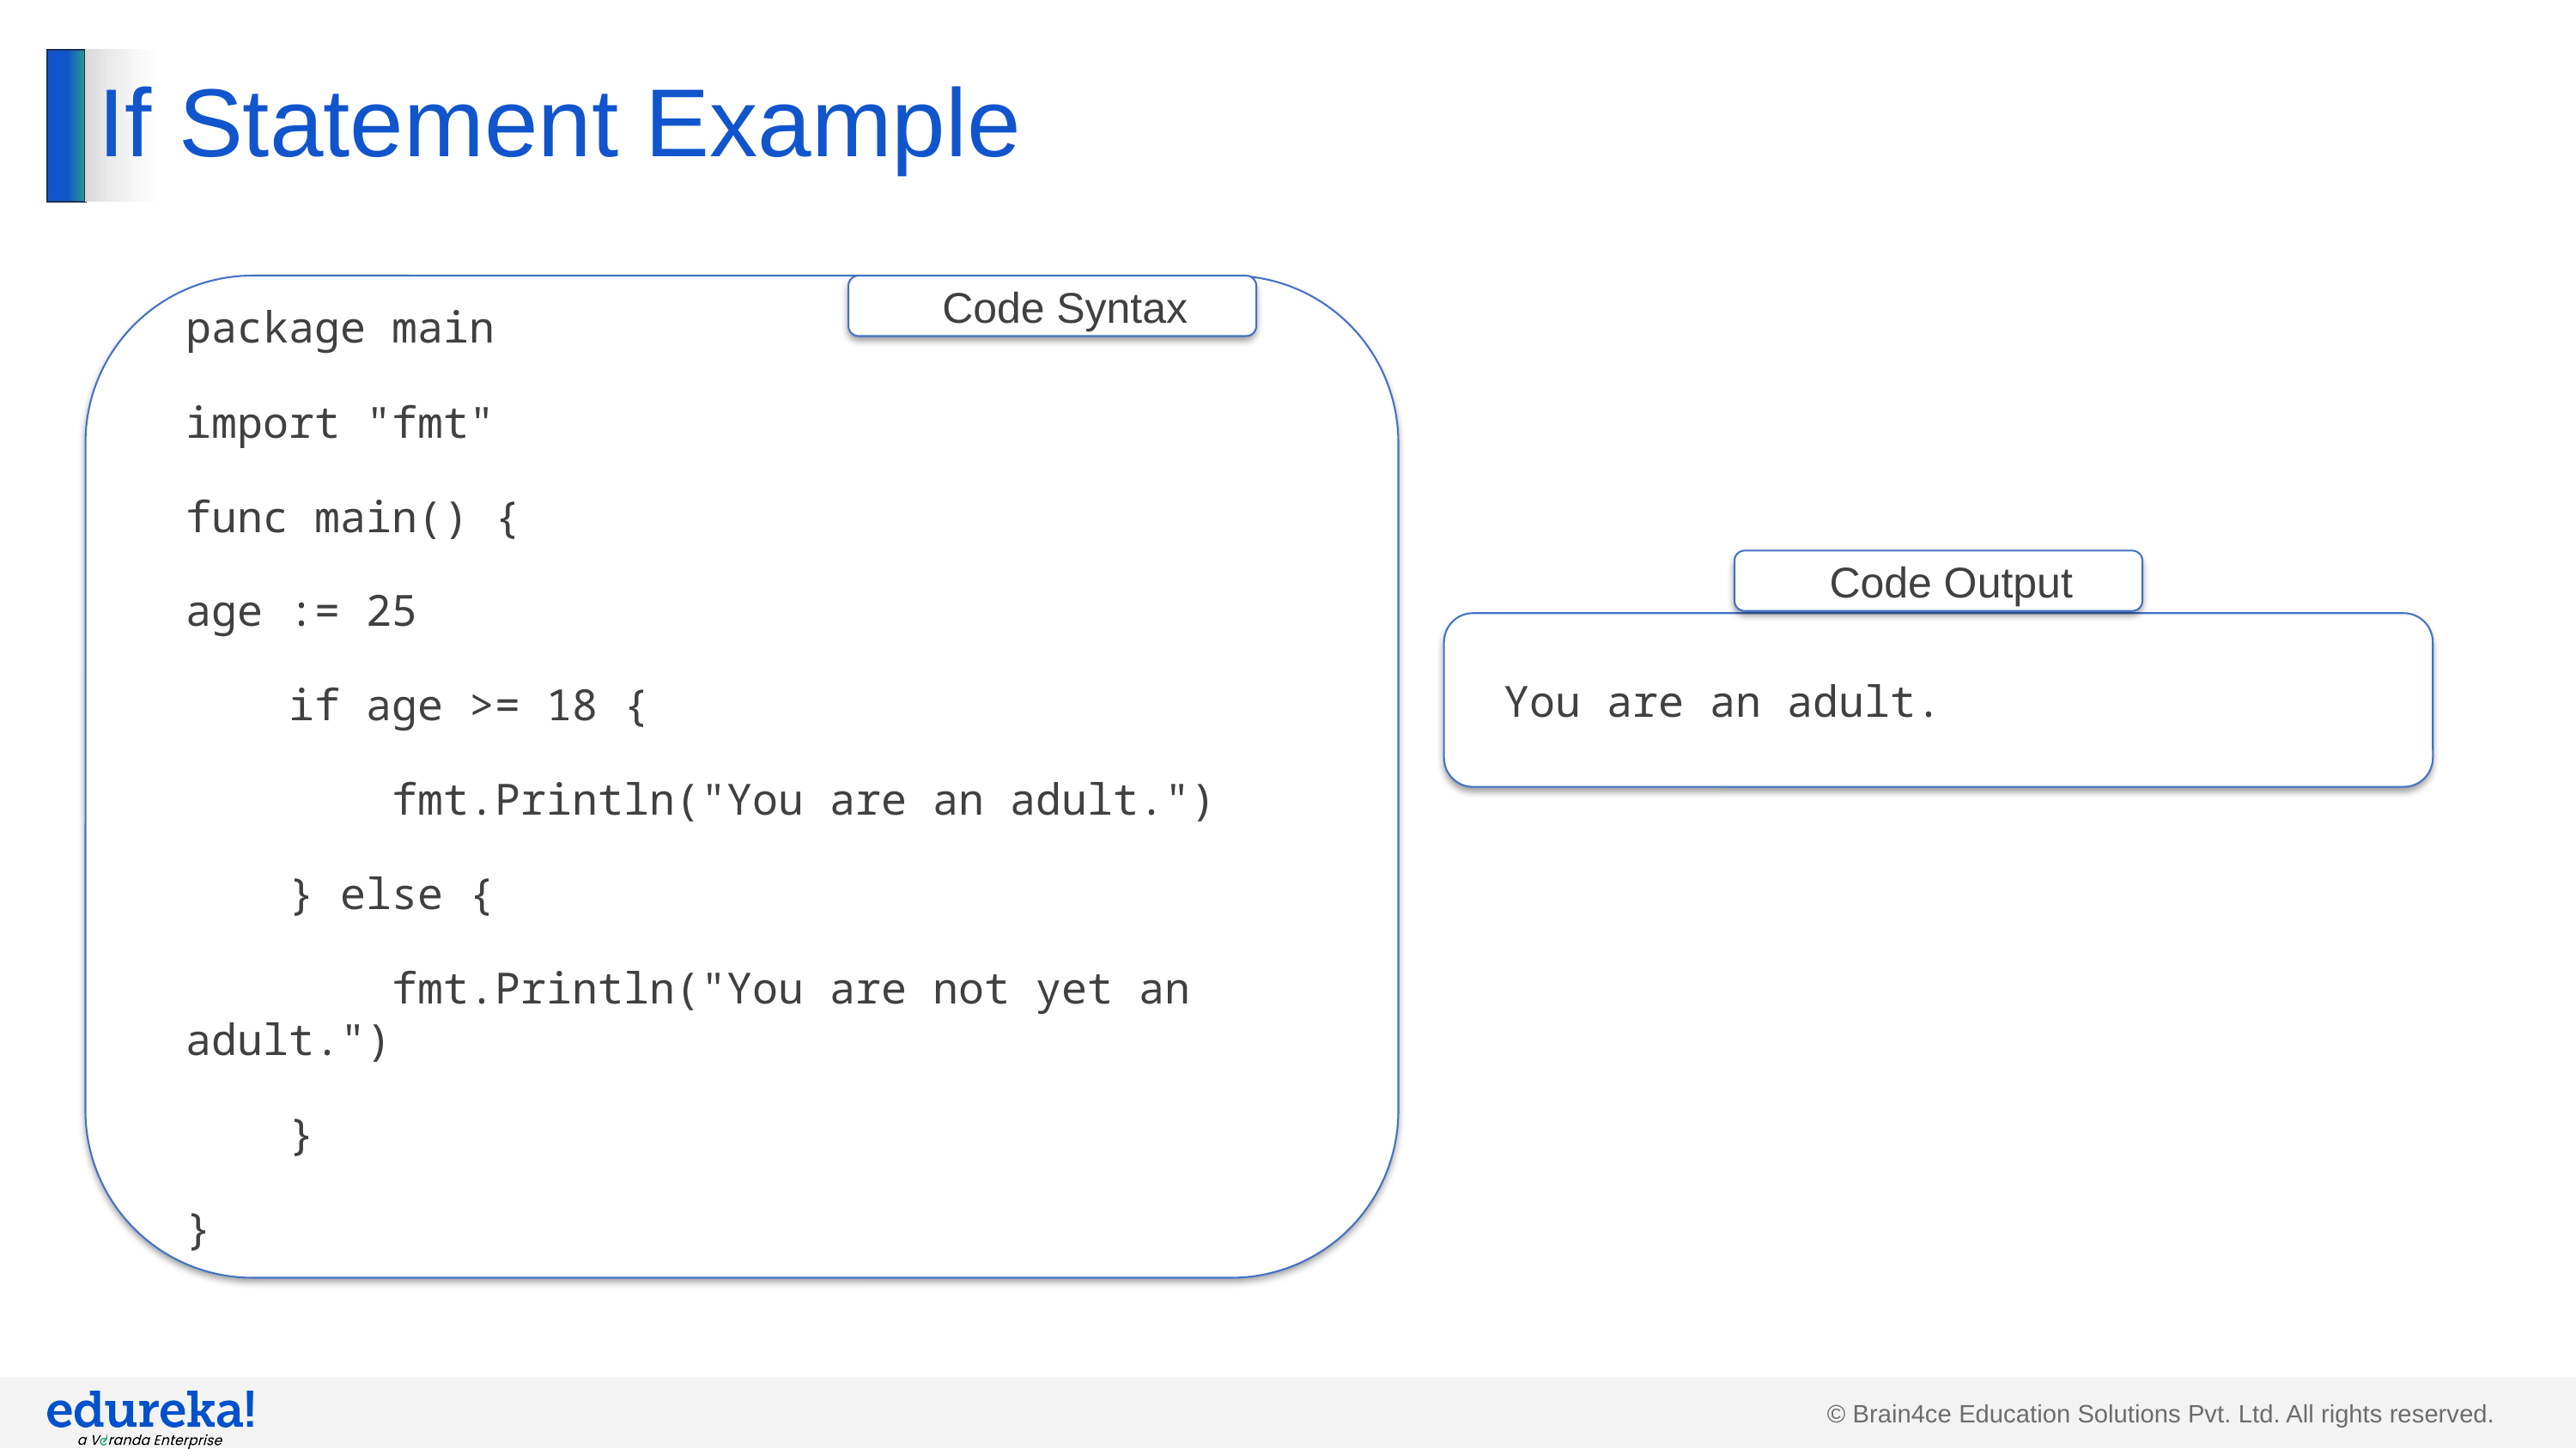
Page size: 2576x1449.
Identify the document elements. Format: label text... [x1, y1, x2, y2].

title If Statement Example [85, 49, 2491, 202]
picture [47, 1391, 253, 1449]
text_box You are an adult. [1443, 613, 2433, 787]
text_box Code Syntax [848, 276, 1257, 336]
text_box package main import "fmt" func main() { age := 25 if age >= 18 { fmt.Println("You are an adult.") } else { fmt.Println("You are not yet an adult.") } } [85, 276, 1399, 1278]
text_box Code Output [1734, 550, 2143, 611]
